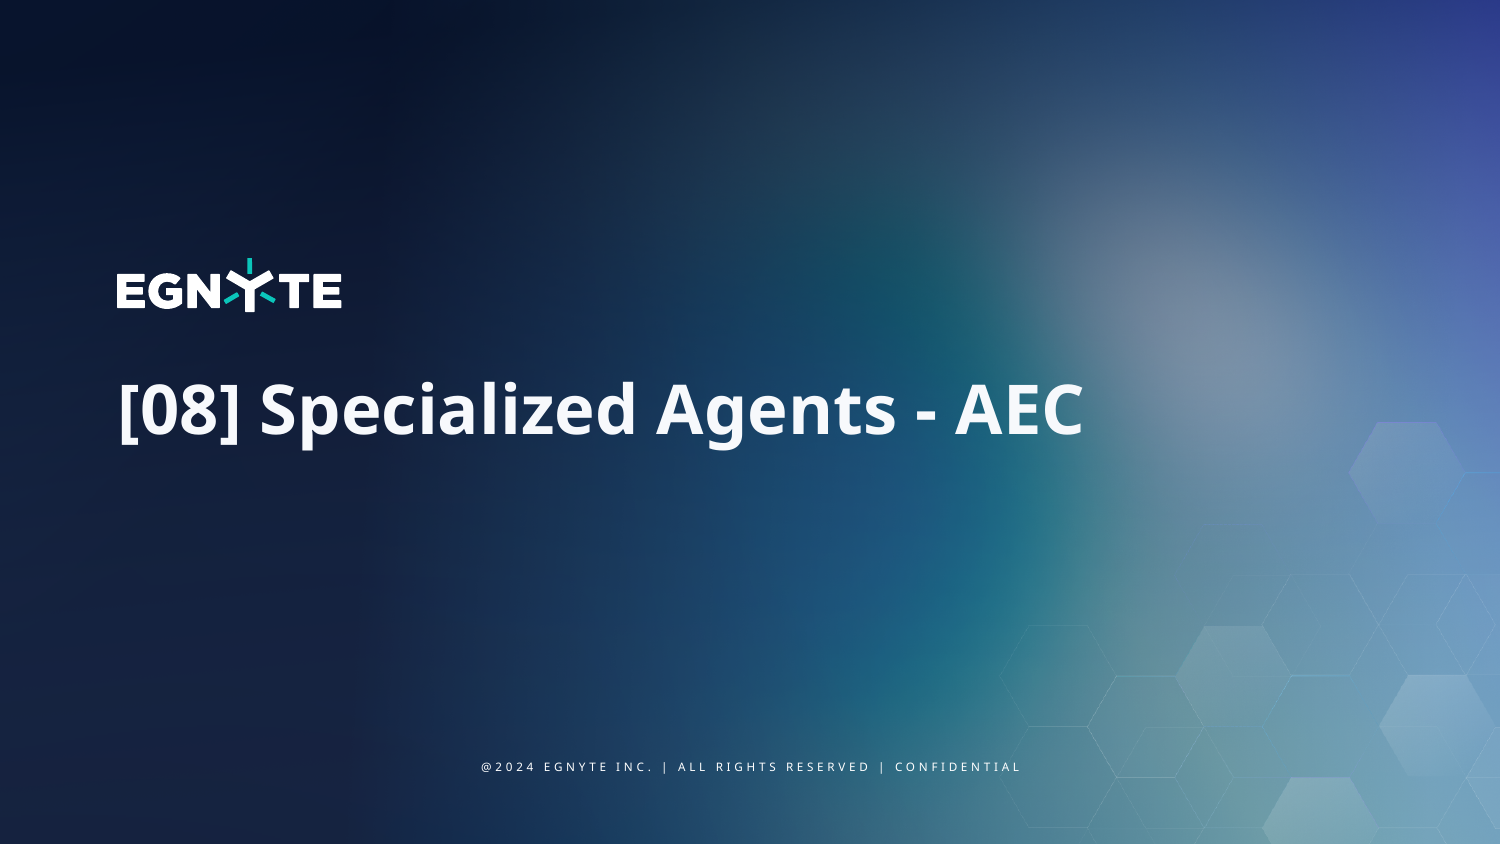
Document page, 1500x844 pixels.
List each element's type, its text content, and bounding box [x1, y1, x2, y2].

picture [0, 0, 1500, 844]
title [08] Specialized Agents - AEC [103, 367, 1397, 460]
